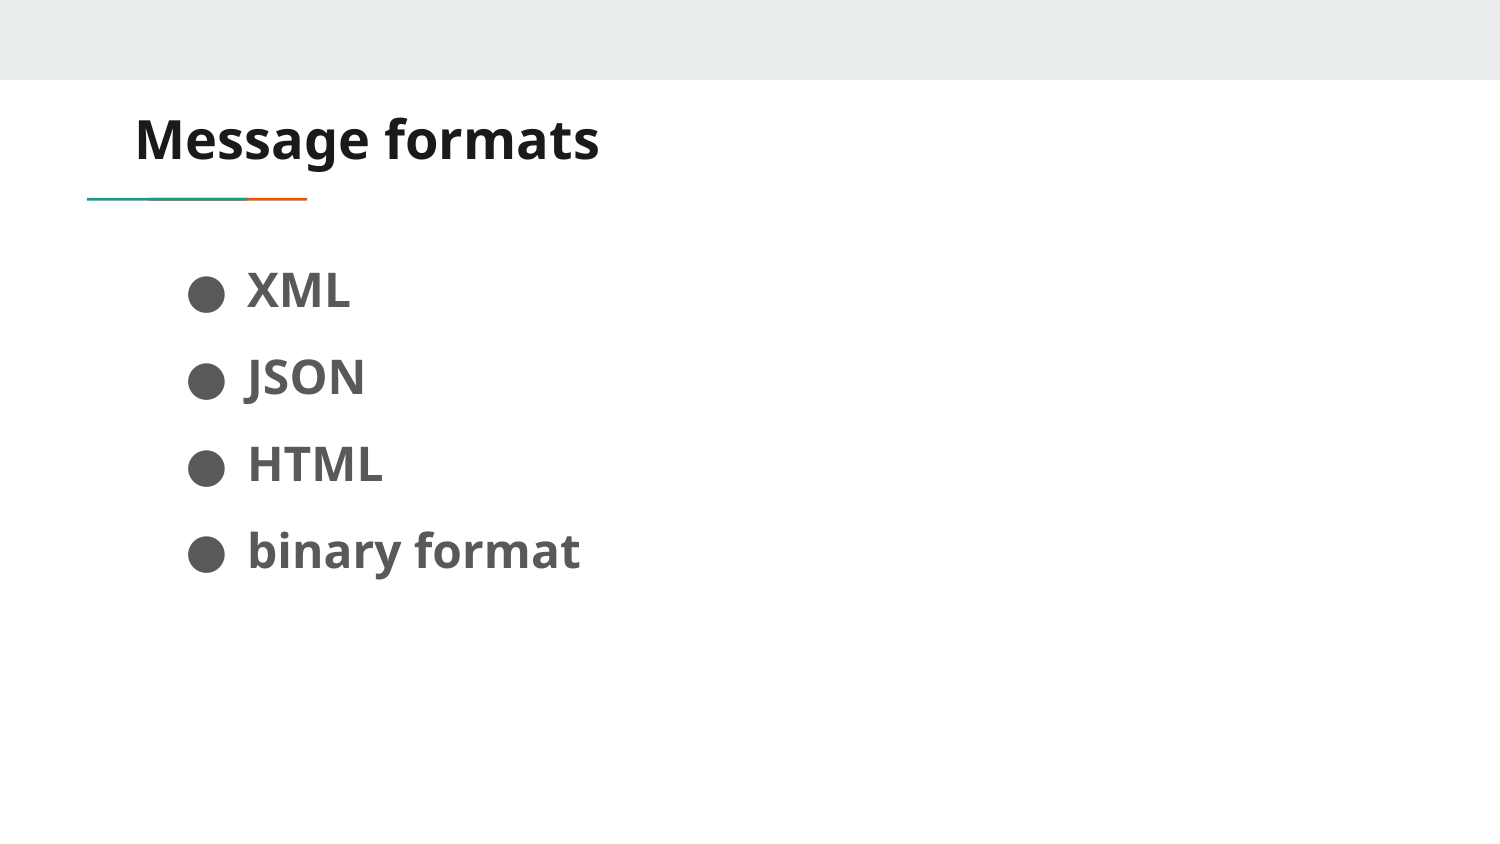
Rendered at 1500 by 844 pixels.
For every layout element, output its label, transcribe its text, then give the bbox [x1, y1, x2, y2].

list XML JSON HTML binary format [157, 236, 1419, 608]
title Message formats [119, 89, 1381, 178]
